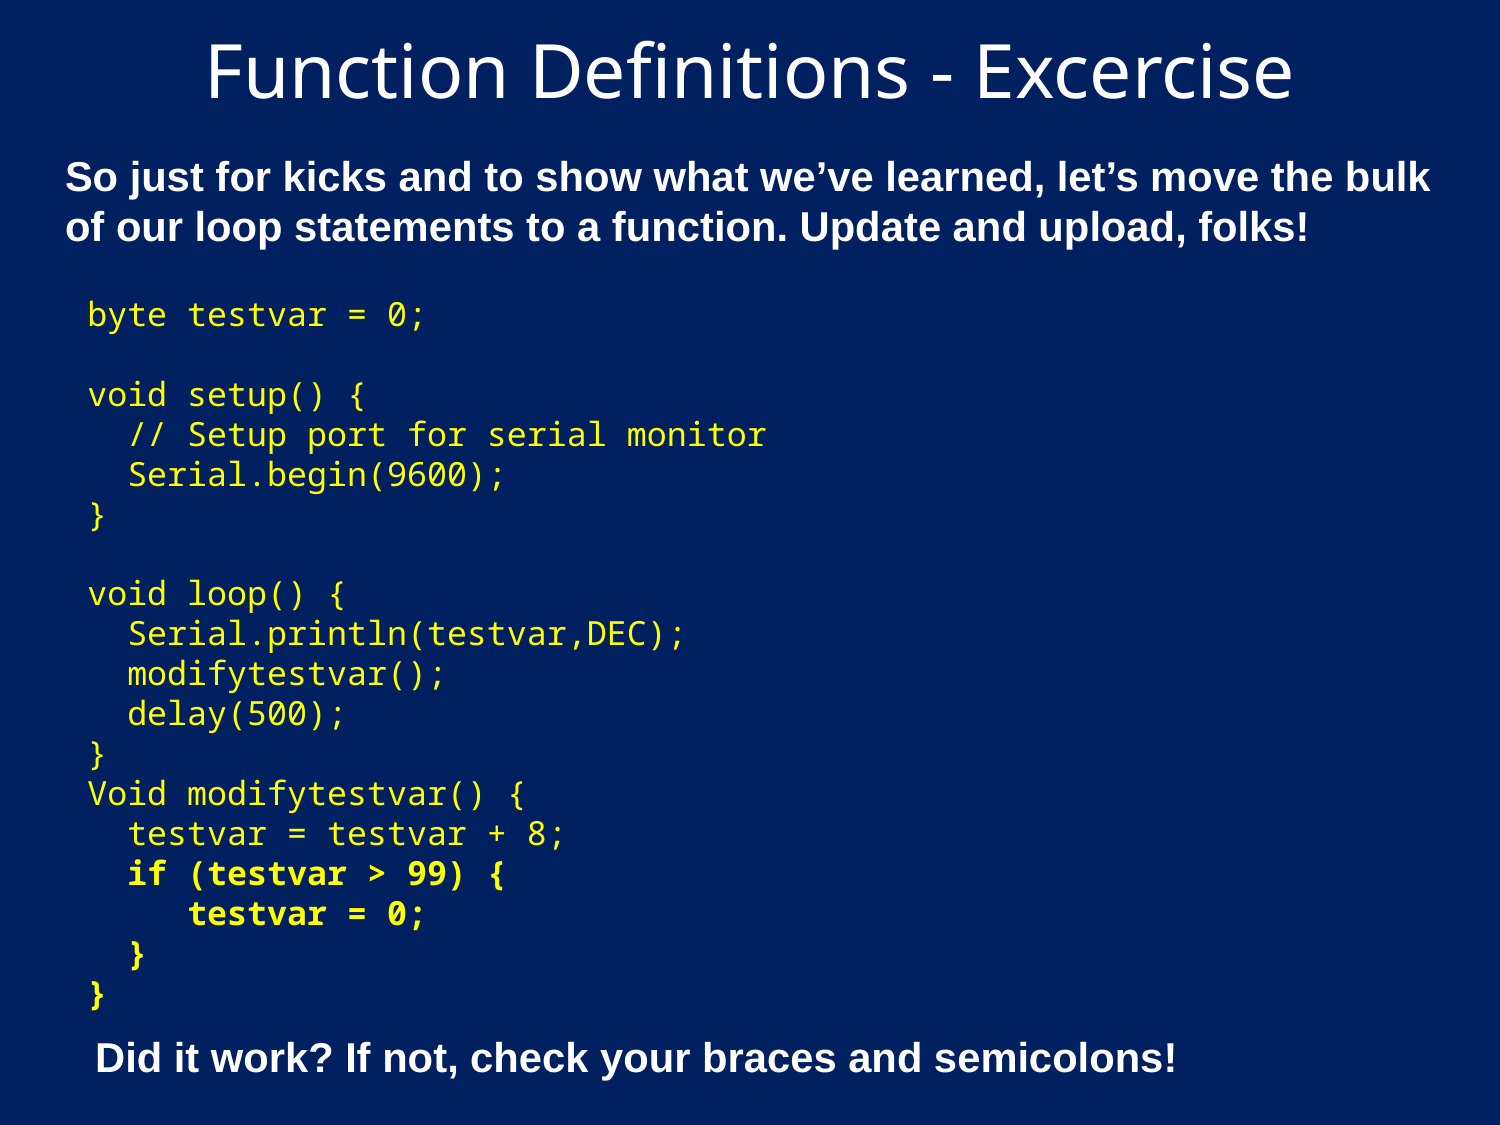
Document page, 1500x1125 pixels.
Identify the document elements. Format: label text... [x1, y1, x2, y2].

text_box So just for kicks and to show what we’ve learned, let’s move the bulk of our loop statements to a function. Update and upload, folks! [50, 137, 1450, 263]
text_box byte testvar = 0; void setup() { // Setup port for serial monitor Serial.begin(9600); } void loop() { Serial.println(testvar,DEC); modifytestvar(); delay(500); } Void modifytestvar() { testvar = testvar + 8; if (testvar > 99) { testvar = 0; } } [72, 285, 1473, 1019]
text_box Did it work? If not, check your braces and semicolons! [80, 1012, 1431, 1100]
title Function Definitions - Excercise [75, 12, 1425, 125]
